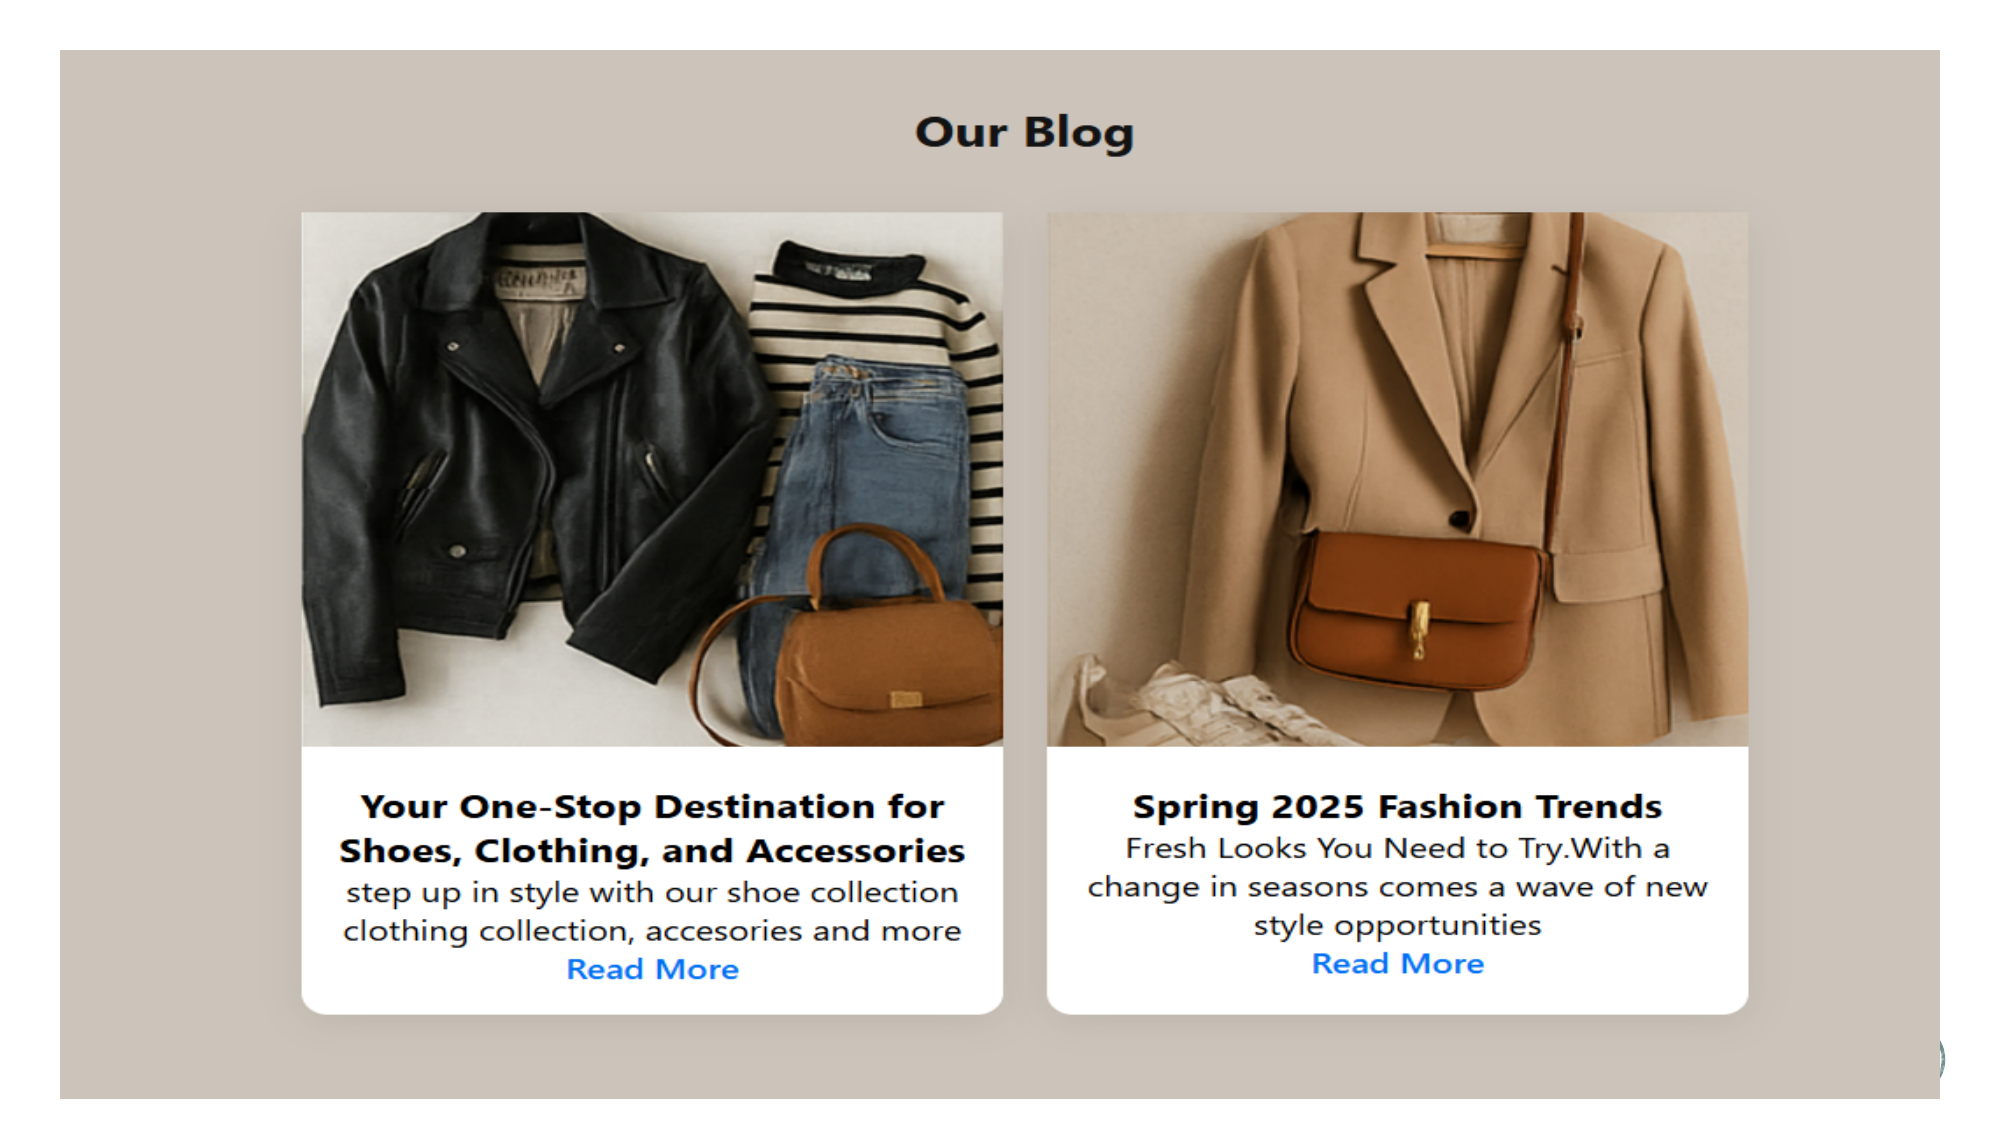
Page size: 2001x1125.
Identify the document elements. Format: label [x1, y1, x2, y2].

picture [60, 50, 1940, 1099]
